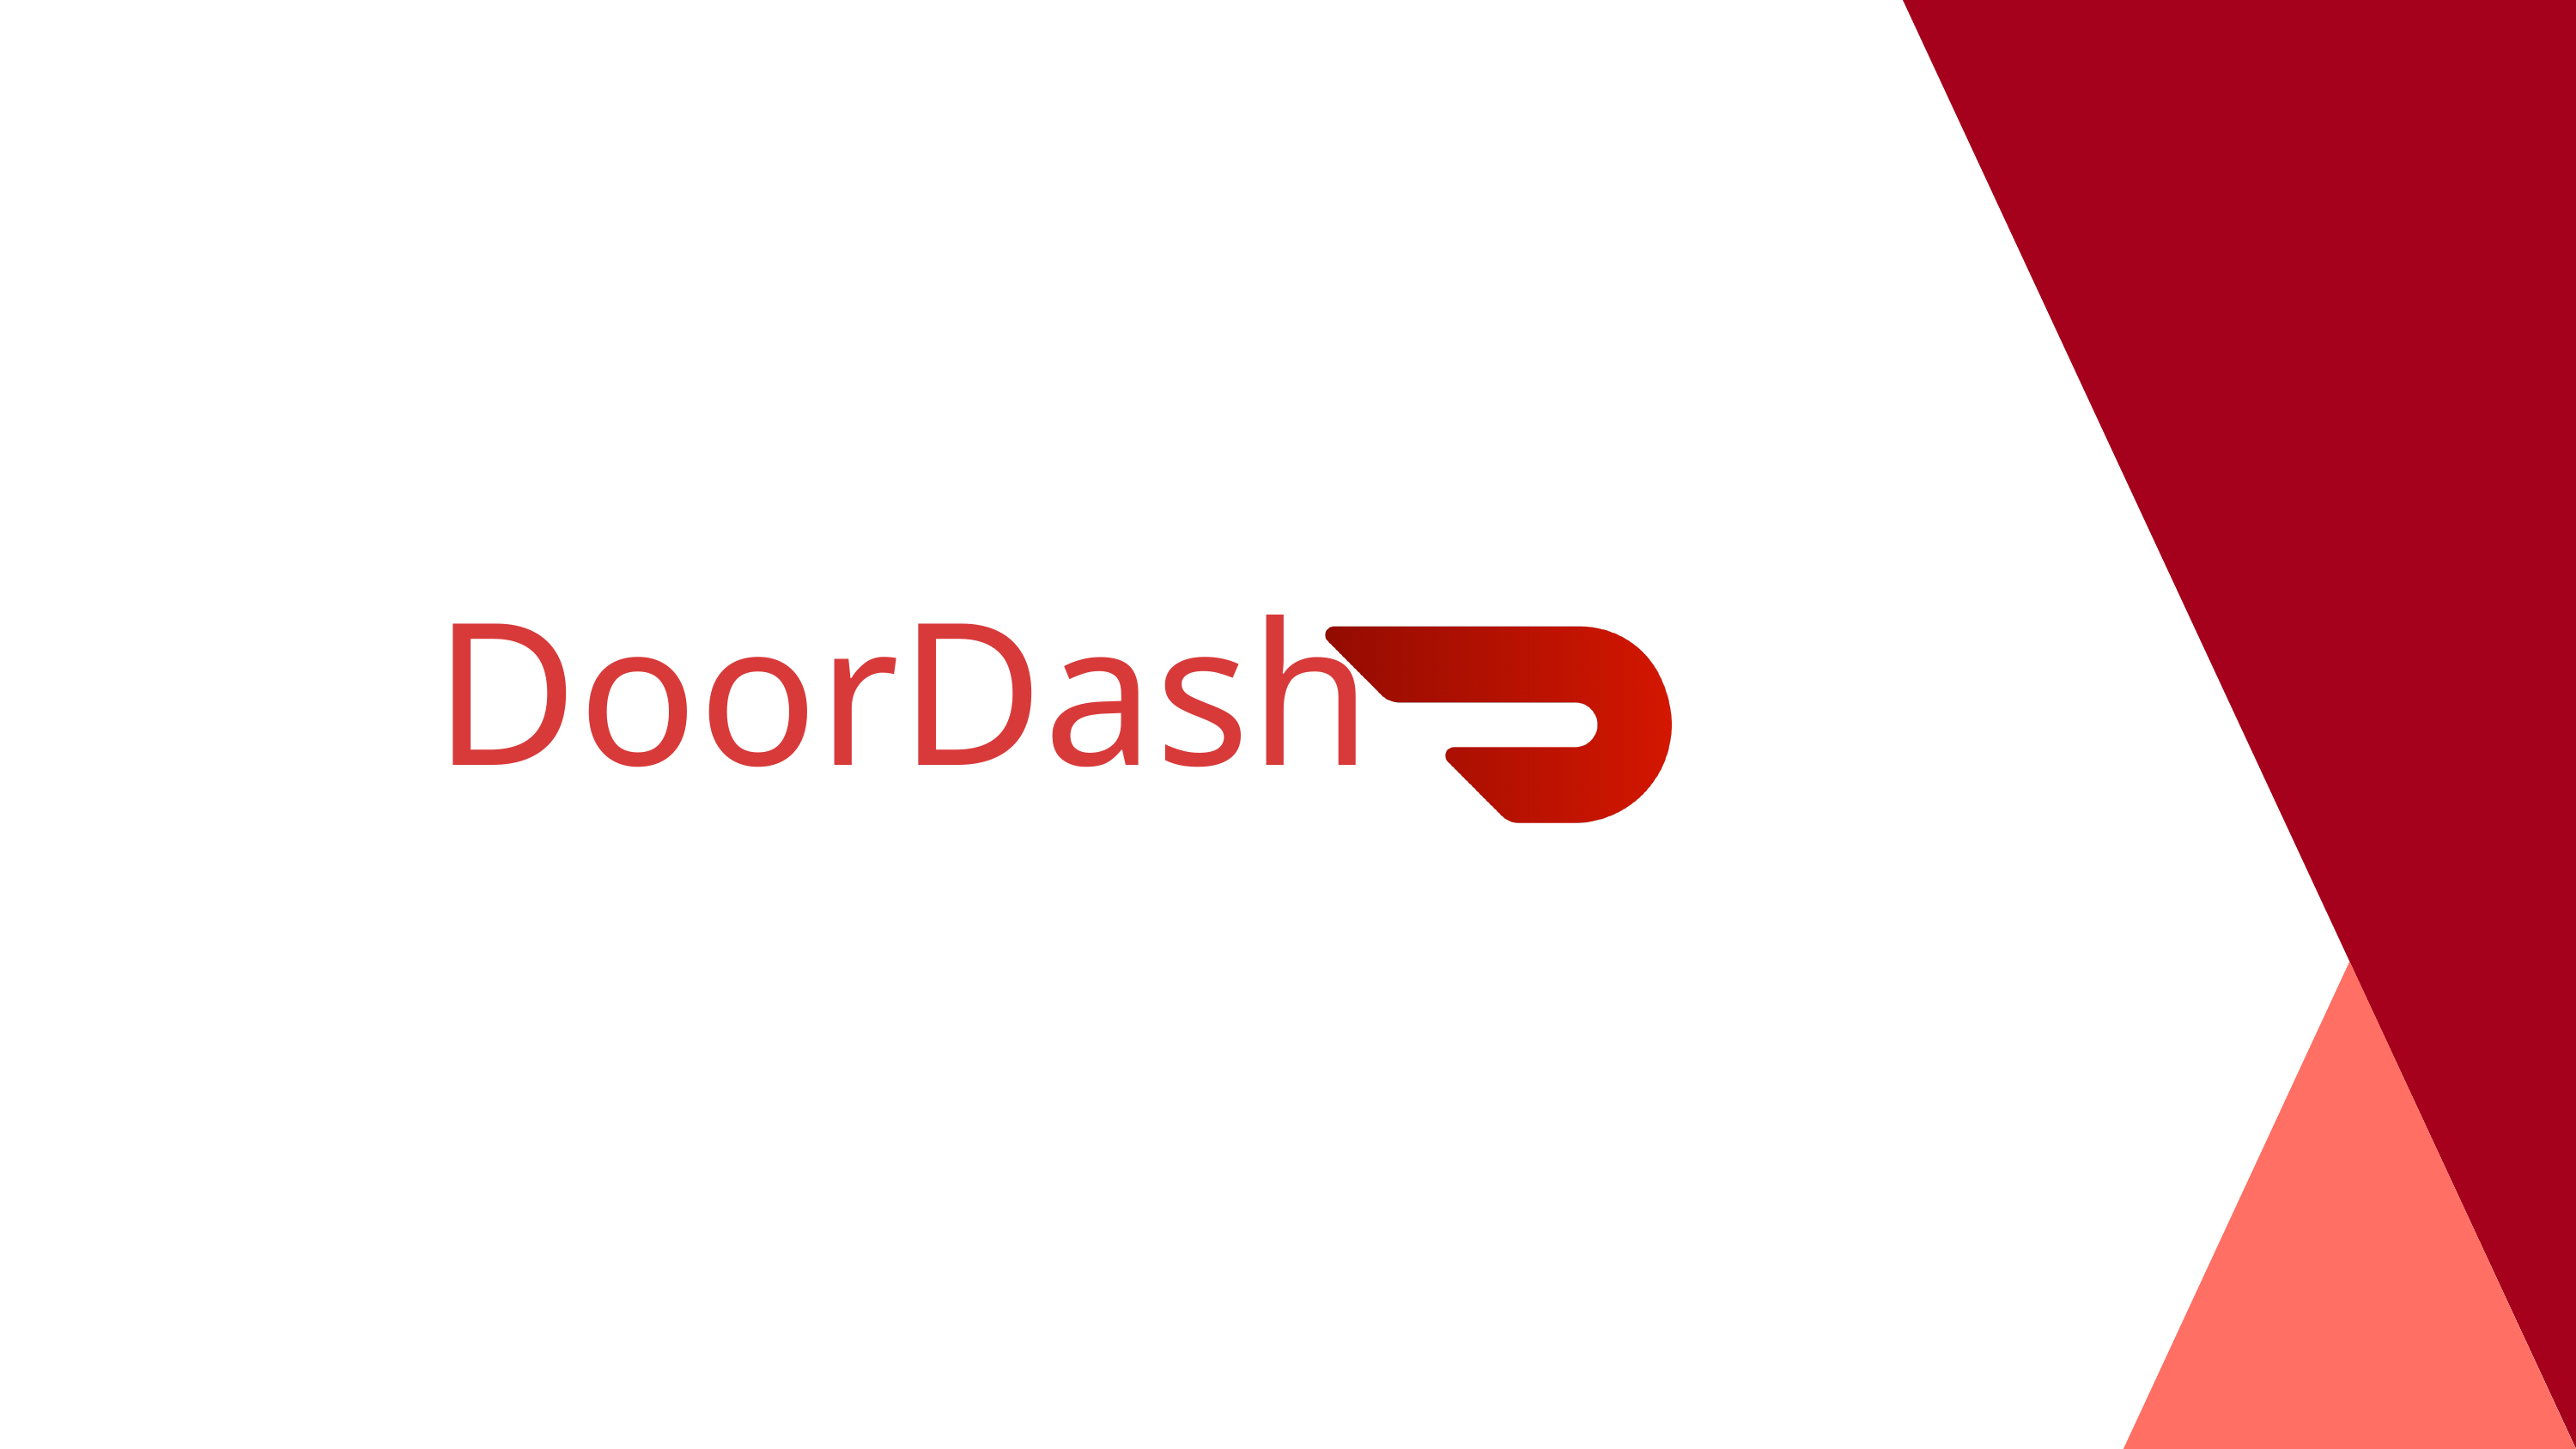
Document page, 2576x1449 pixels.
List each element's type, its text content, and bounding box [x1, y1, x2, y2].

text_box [1902, 0, 2576, 1449]
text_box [2113, 961, 2576, 1449]
text_box [1325, 626, 1698, 823]
text_box DoorDash [434, 567, 1899, 805]
